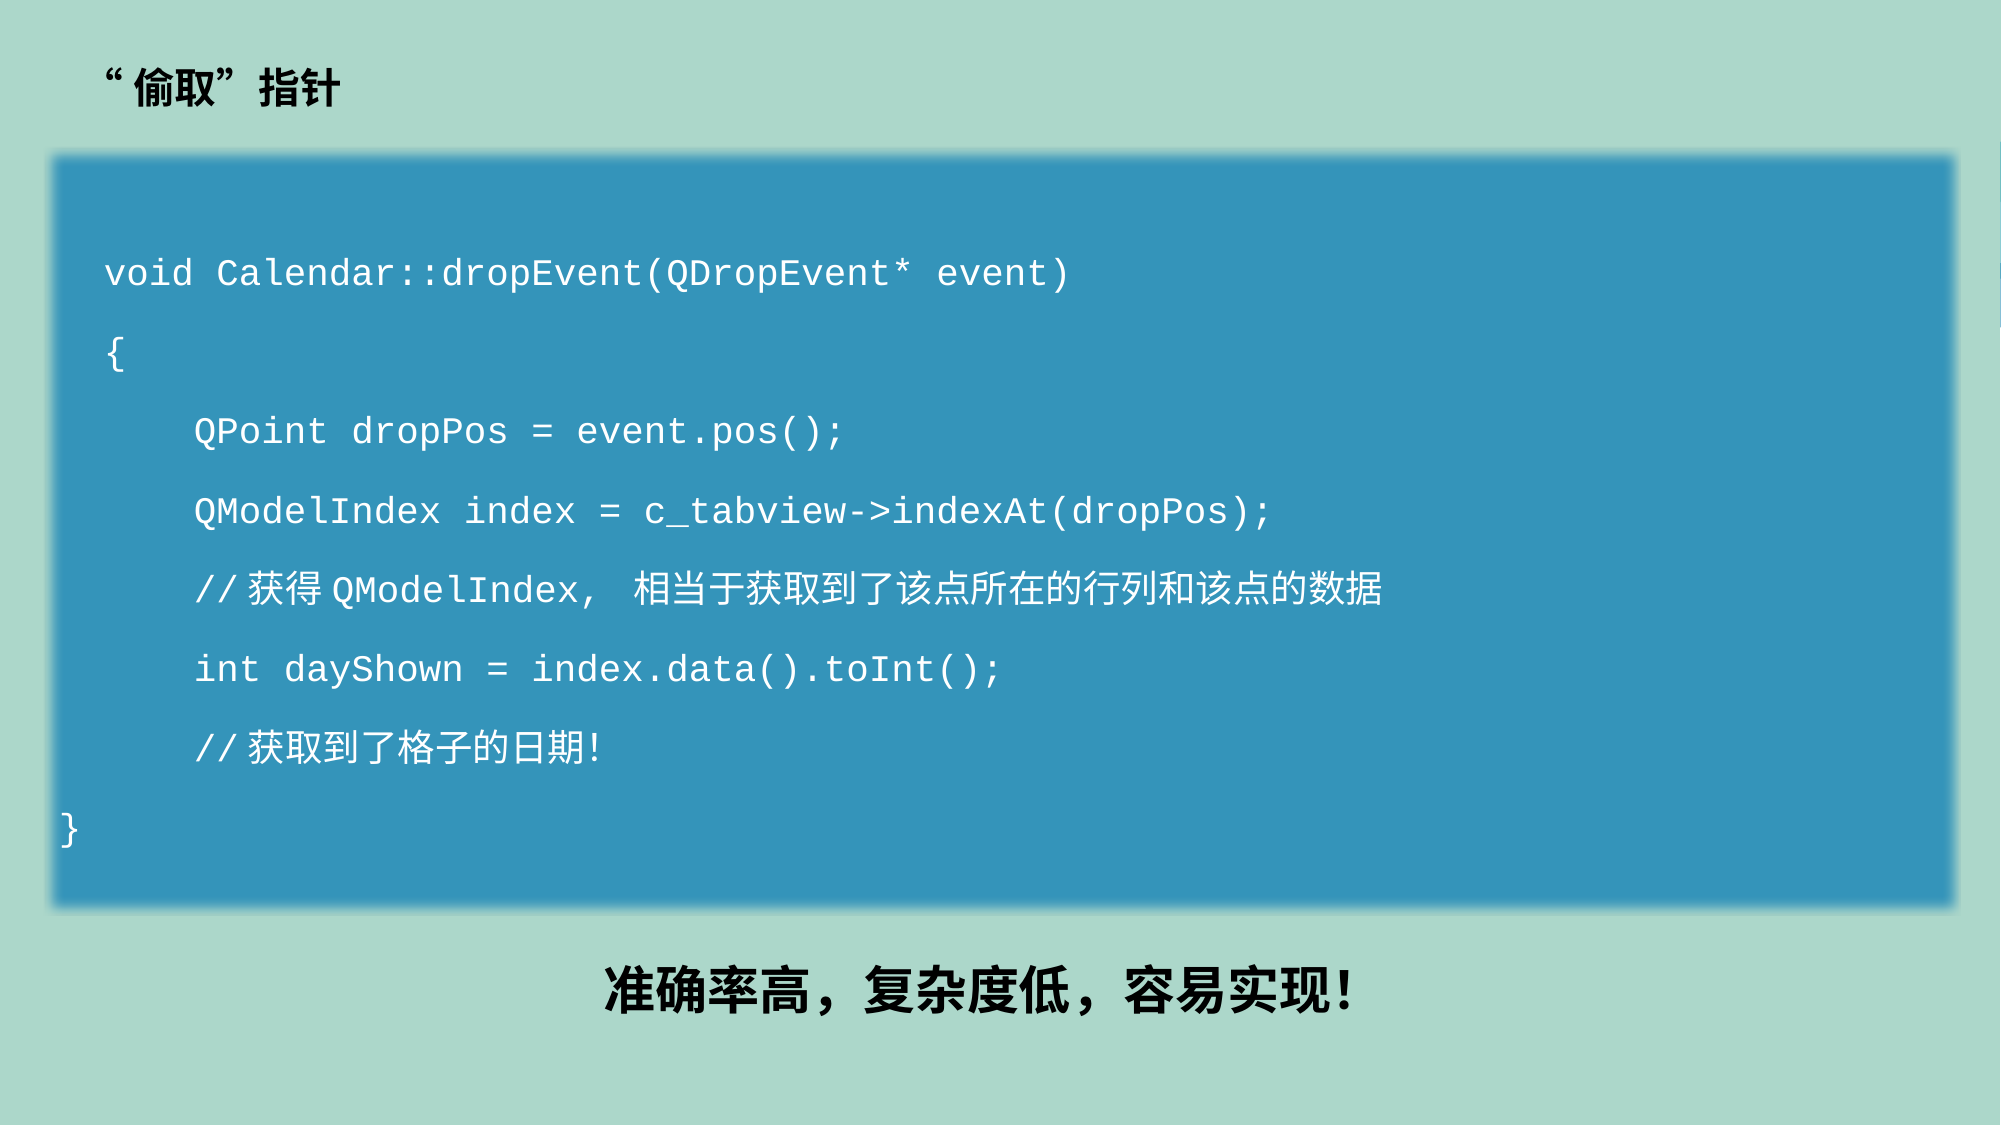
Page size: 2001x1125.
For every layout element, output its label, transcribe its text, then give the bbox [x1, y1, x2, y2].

text_box “偷取”指针 [66, 39, 564, 121]
text_box void Calendar::dropEvent(QDropEvent* event) { QPoint dropPos = event.pos(); QModelIndex index = c_tabview->indexAt(dropPos); //获得QModelIndex, 相当于获取到了该点所在的行列和该点的数据 int dayShown = index.data().toInt(); //获取到了格子的日期！ } [51, 154, 1955, 909]
text_box 准确率高，复杂度低，容易实现！ [425, 930, 1561, 993]
text_box [0, 0, 2000, 1125]
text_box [332, 276, 779, 723]
